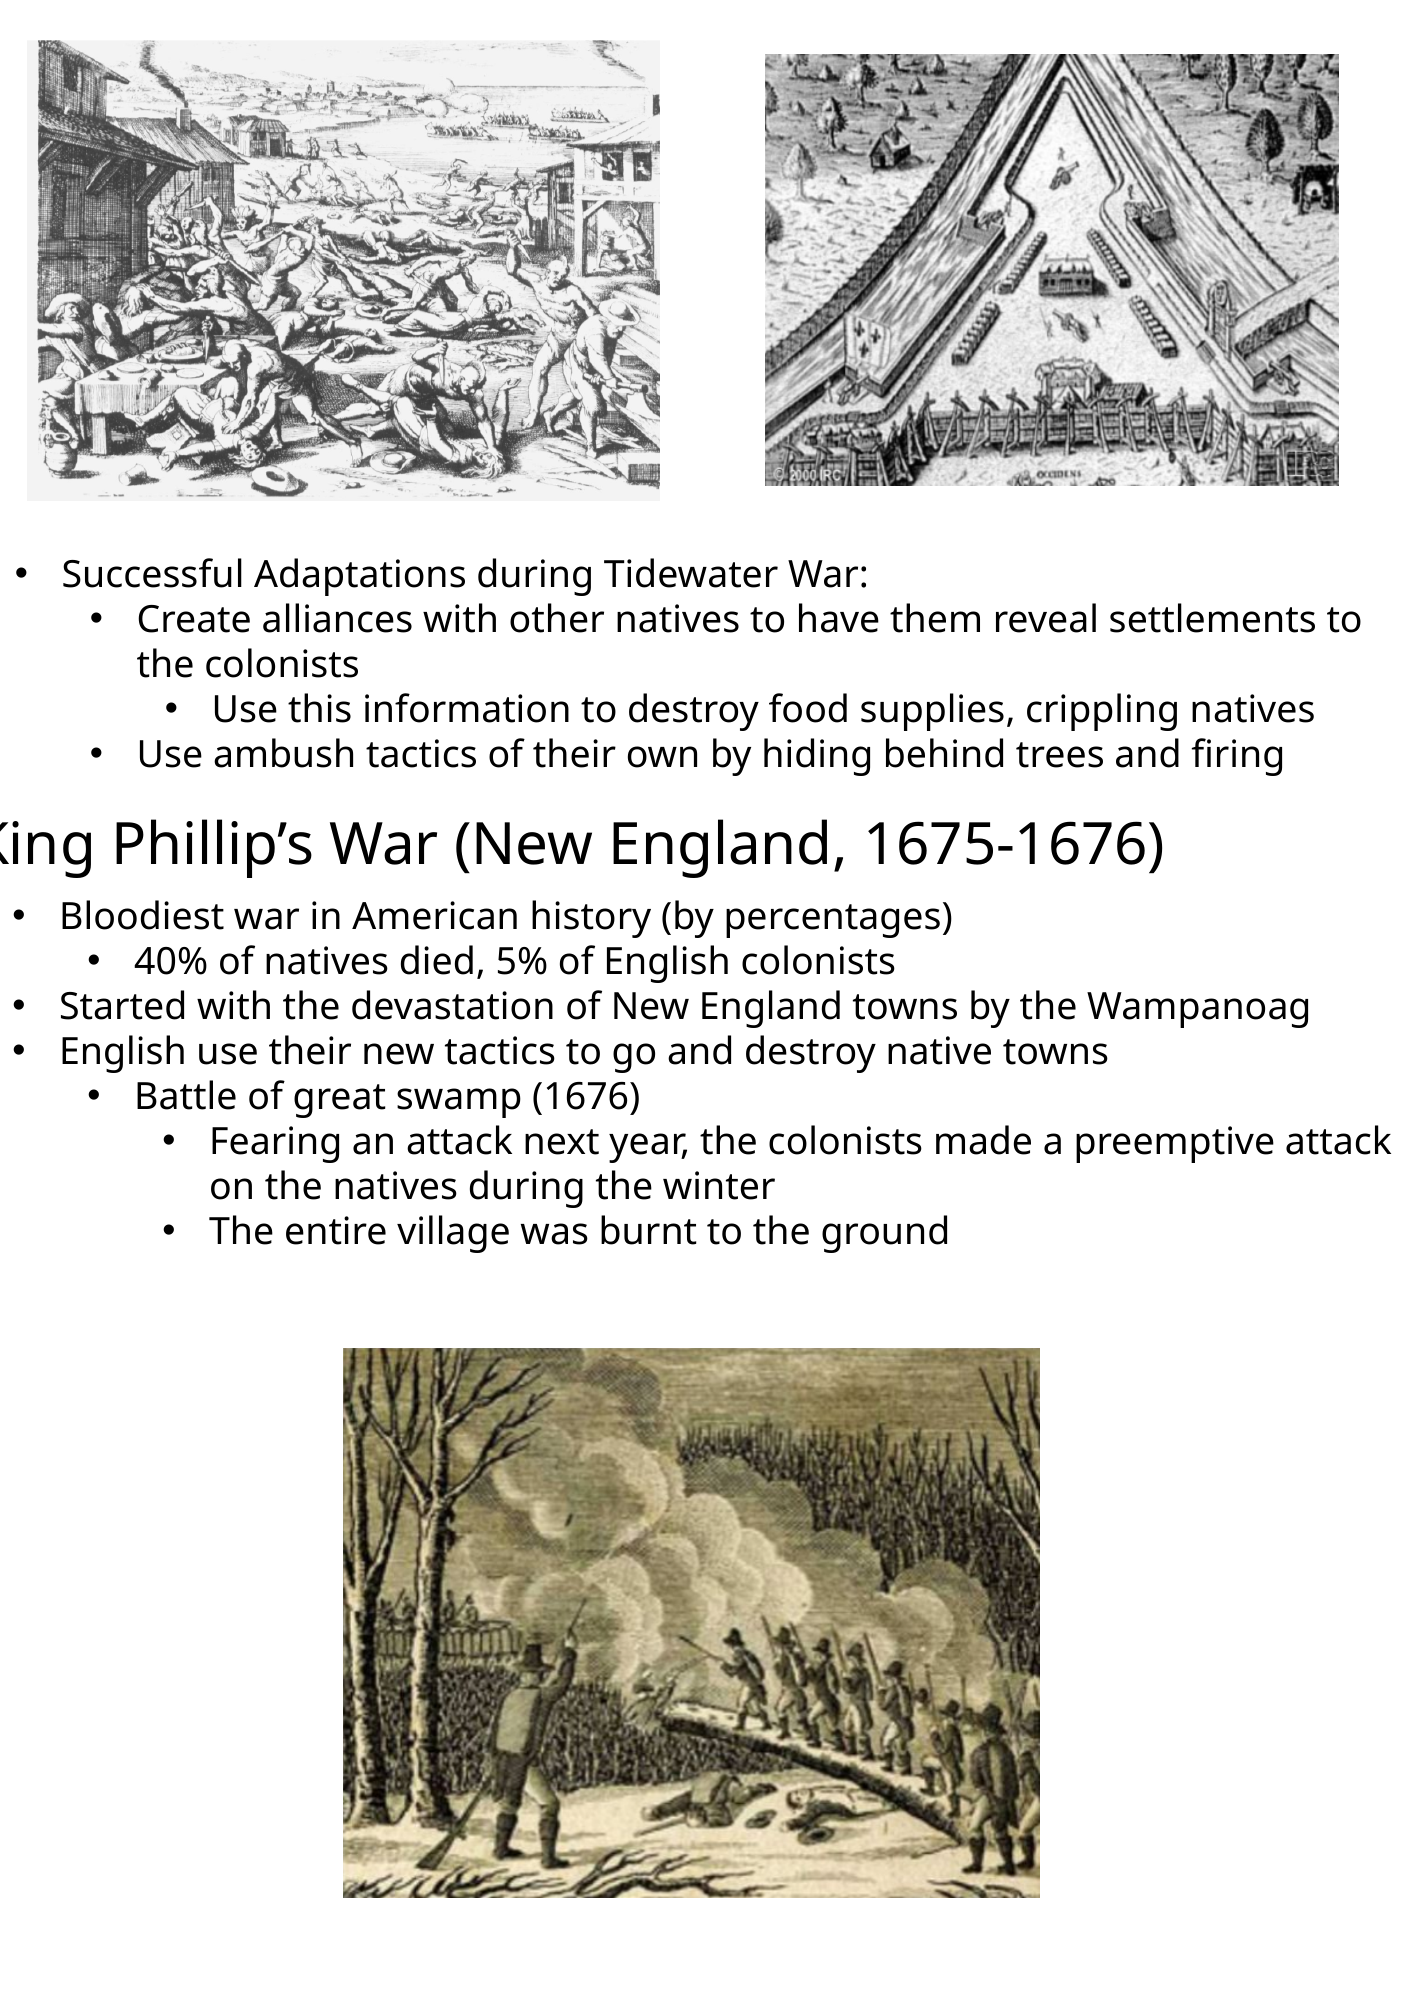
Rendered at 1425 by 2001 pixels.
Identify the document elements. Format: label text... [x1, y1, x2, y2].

picture [343, 1348, 1040, 1899]
text_box Bloodiest war in American history (by percentages) 40% of natives died, 5% of English colonists Started with the devastation of New England towns by the Wampanoag English use their new tactics to go and destroy native towns Battle of great swamp (1676) Fearing an attack next year, the colonists made a preemptive attack on the natives during the winter The entire village was burnt to the ground [0, 884, 1425, 1260]
picture [27, 39, 660, 502]
text_box King Phillip’s War (New England, 1675-1676) [0, 798, 1181, 884]
picture [764, 54, 1339, 487]
text_box Successful Adaptations during Tidewater War: Create alliances with other natives to have them reveal settlements to the colonists Use this information to destroy food supplies, crippling natives Use ambush tactics of their own by hiding behind trees and firing [0, 542, 1425, 783]
